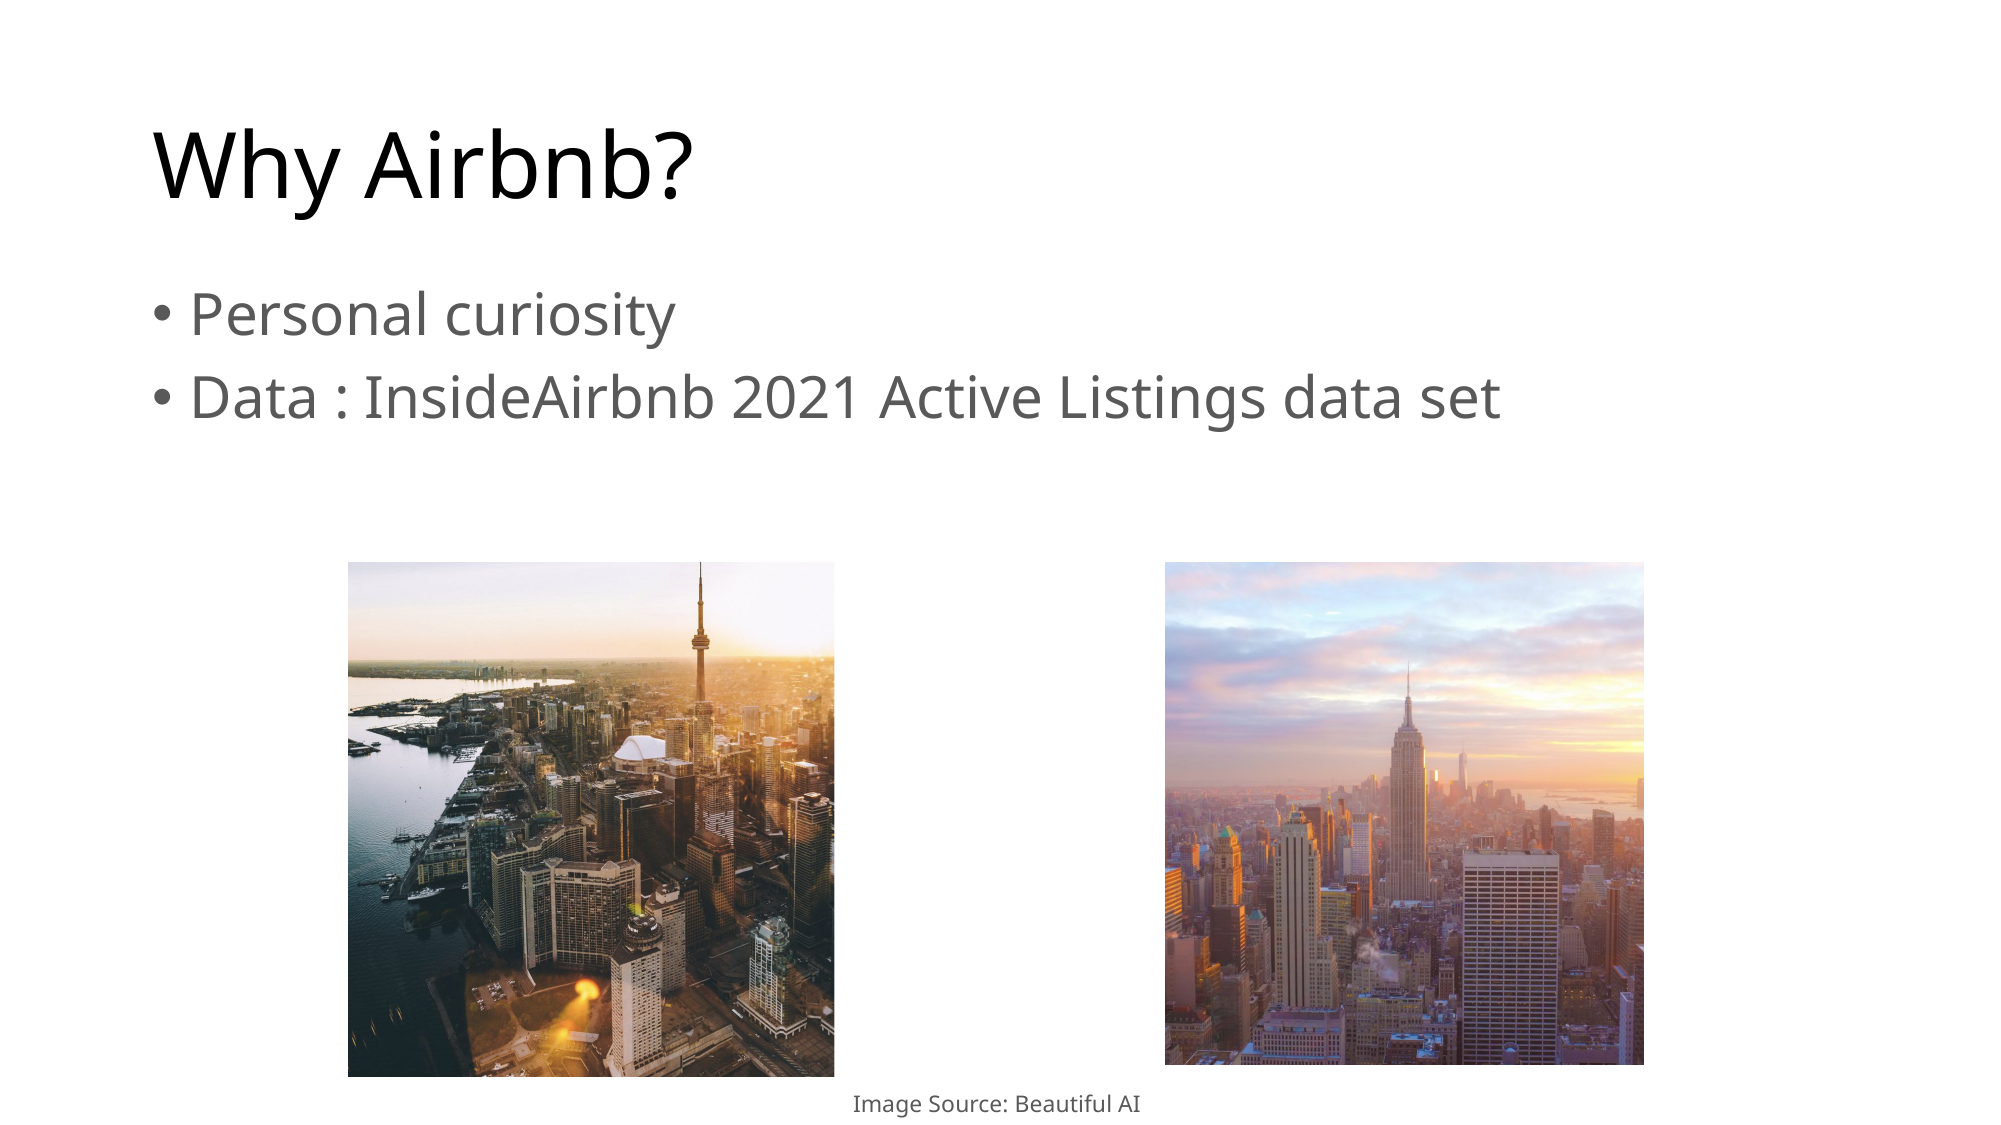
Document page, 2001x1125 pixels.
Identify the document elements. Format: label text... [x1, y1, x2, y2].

list Personal curiosity Data : InsideAirbnb 2021 Active Listings data set [137, 277, 1863, 597]
title Why Airbnb? [137, 59, 1863, 277]
text_box Image Source: Beautiful AI [838, 1082, 1163, 1125]
picture [1165, 562, 1644, 1065]
picture [348, 562, 835, 1077]
